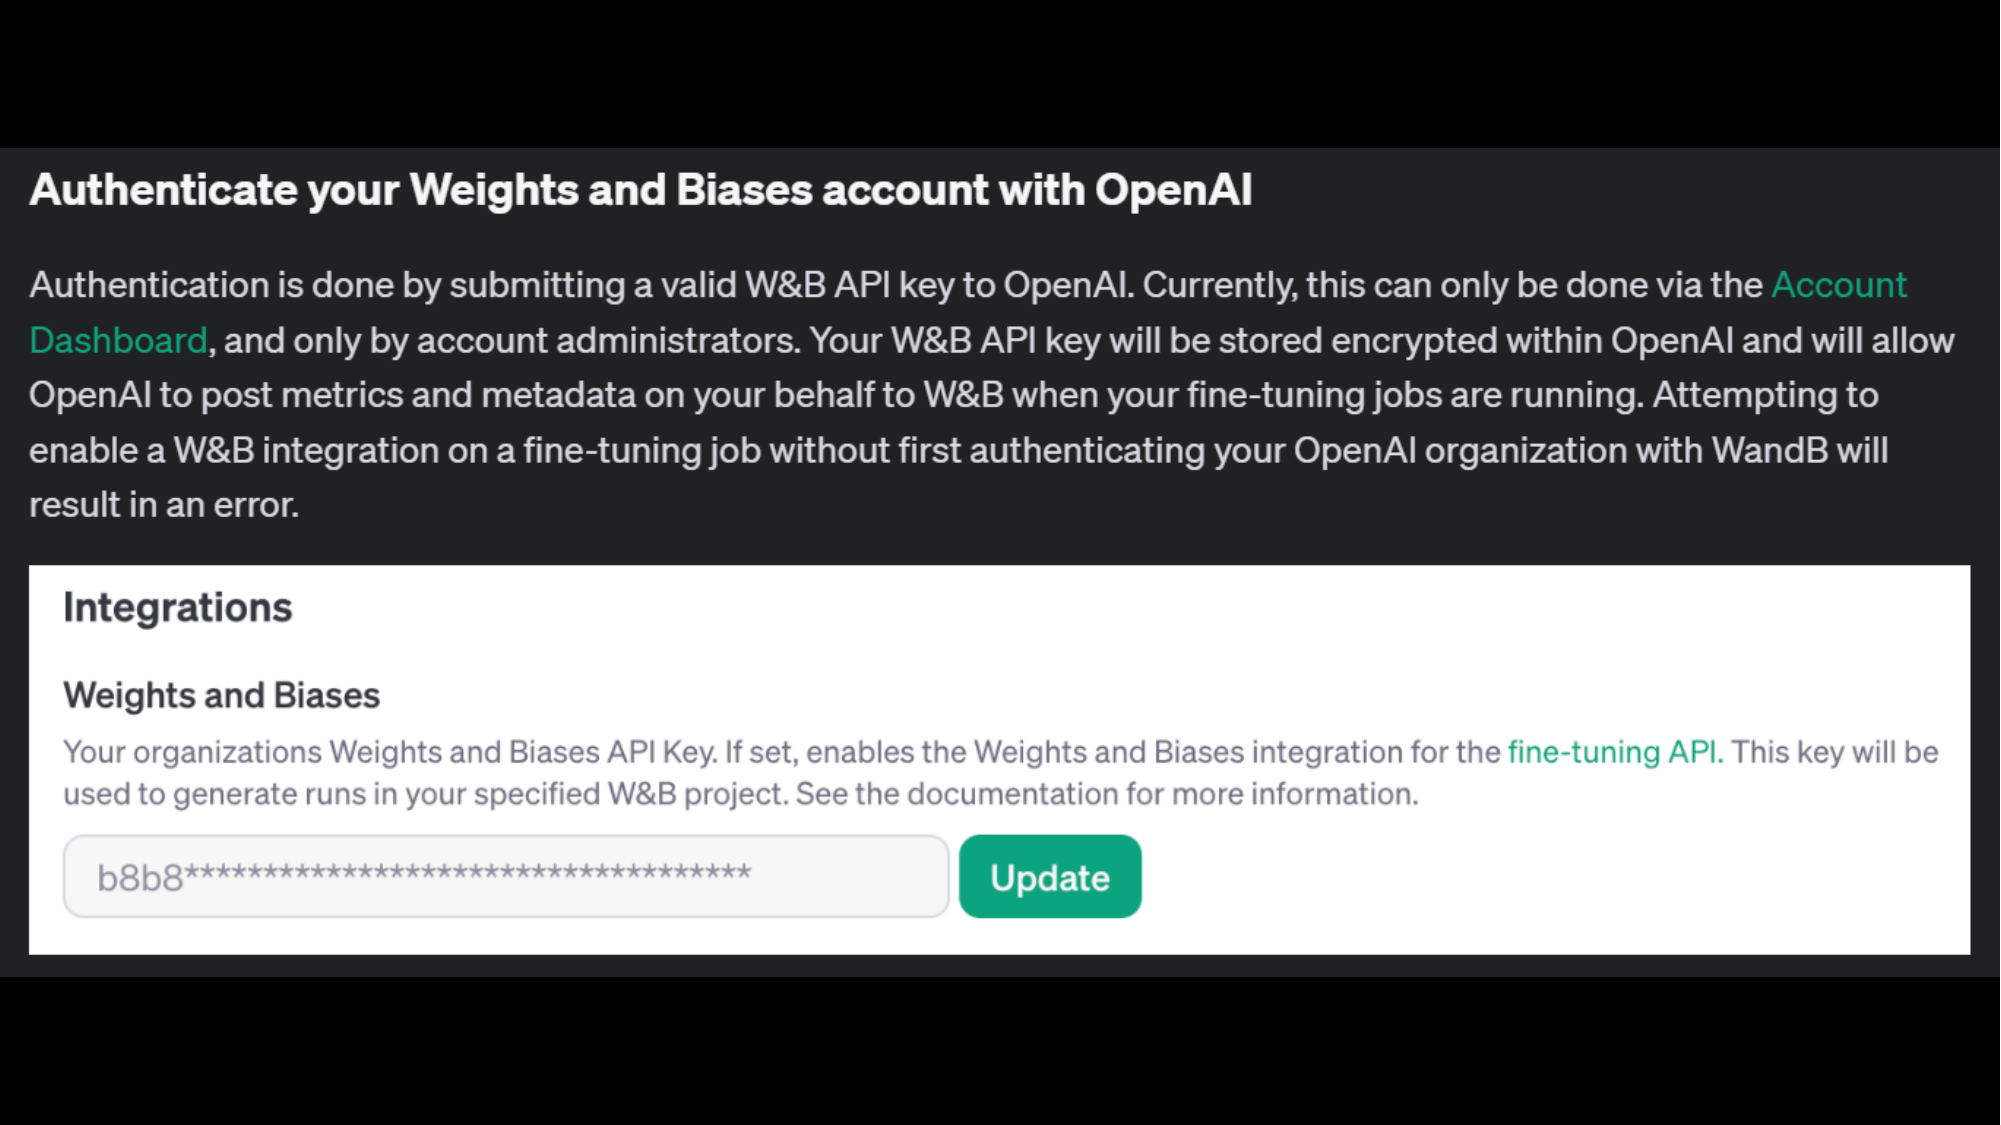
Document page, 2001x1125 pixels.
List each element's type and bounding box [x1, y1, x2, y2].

picture [0, 148, 2000, 977]
